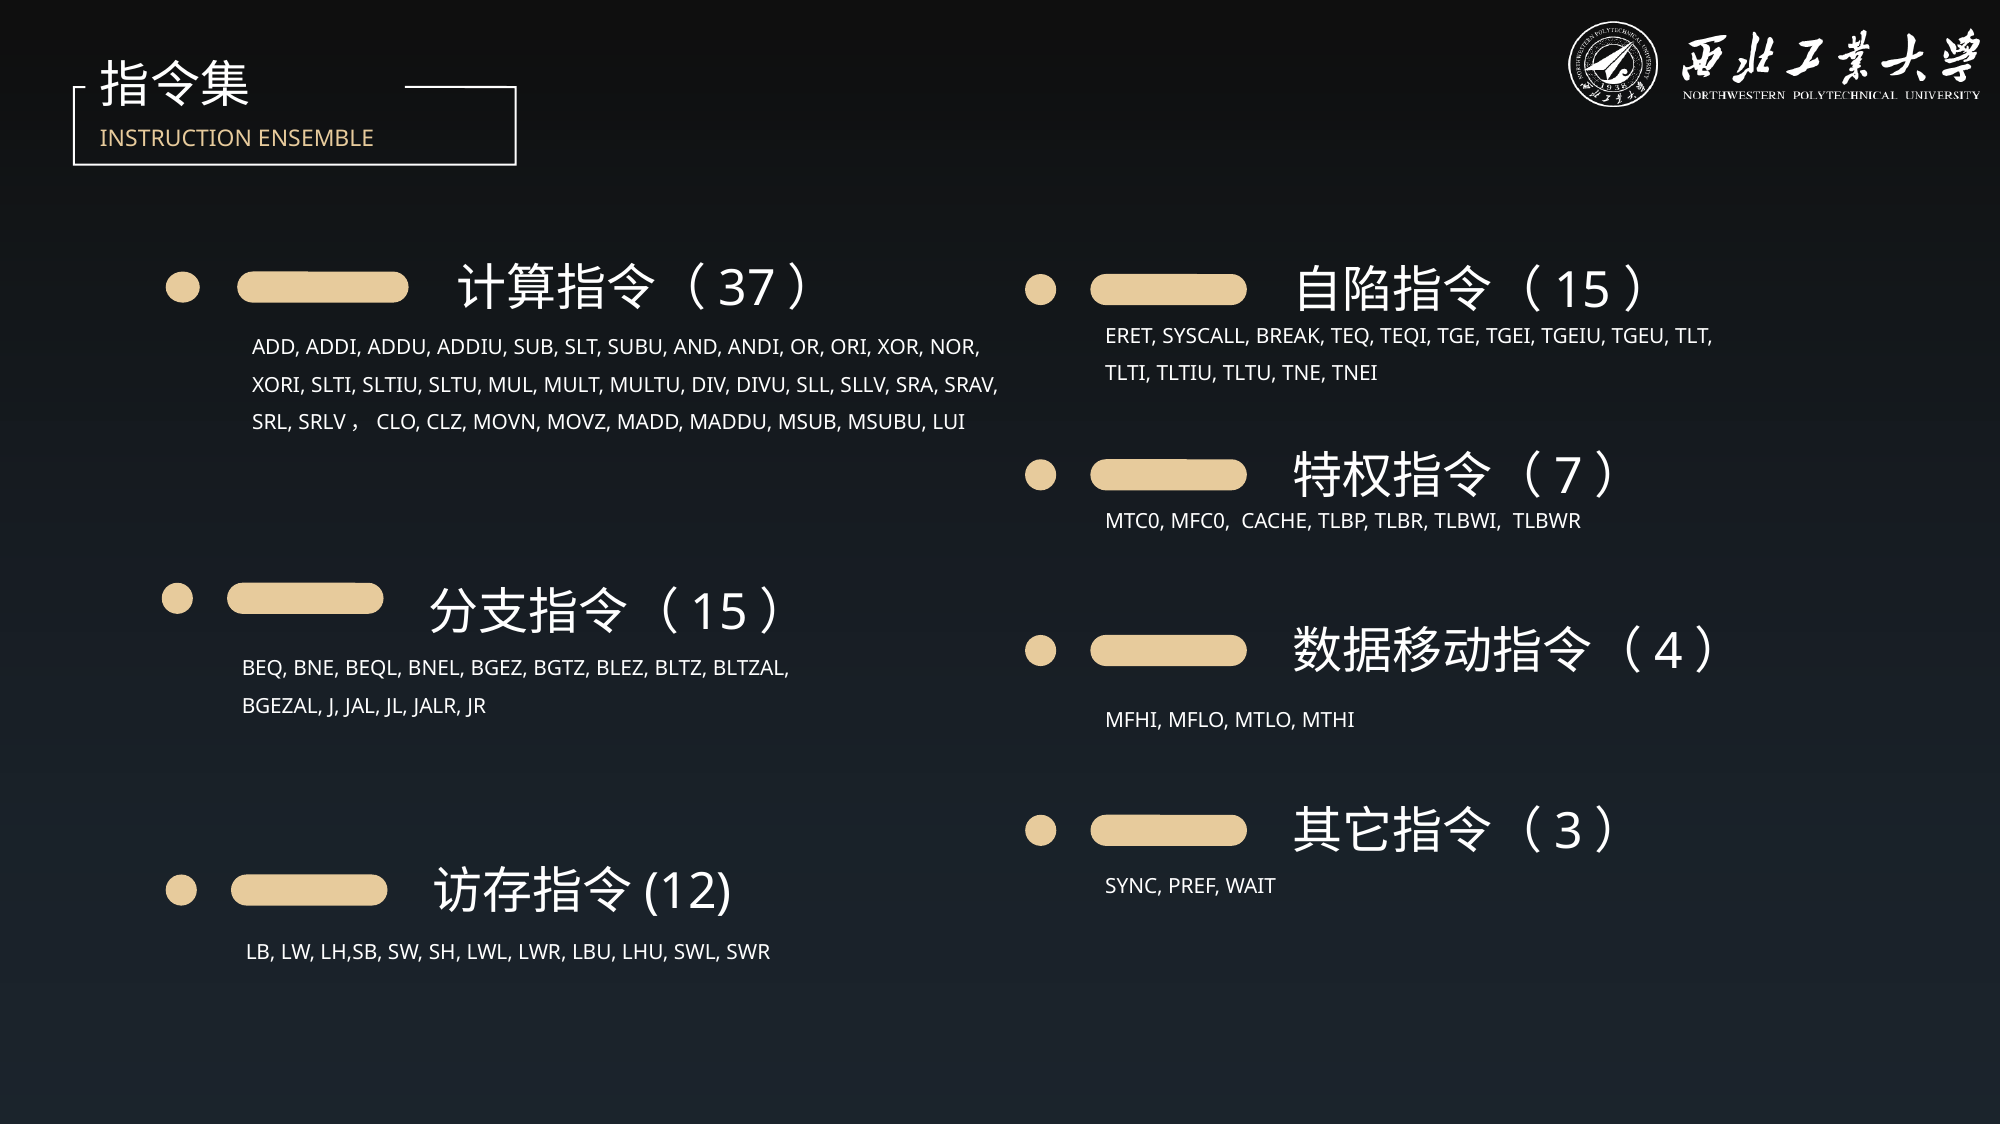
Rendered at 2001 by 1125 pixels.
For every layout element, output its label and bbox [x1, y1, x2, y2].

text_box [161, 572, 964, 726]
text_box [165, 850, 968, 972]
text_box [1024, 435, 1827, 541]
text_box [1025, 791, 1827, 906]
text_box [1568, 21, 1980, 107]
text_box [73, 45, 515, 165]
text_box [165, 247, 1015, 484]
text_box [515, 44, 1993, 183]
picture [0, 0, 2001, 1125]
text_box [1024, 250, 1827, 394]
text_box [1024, 611, 1827, 740]
